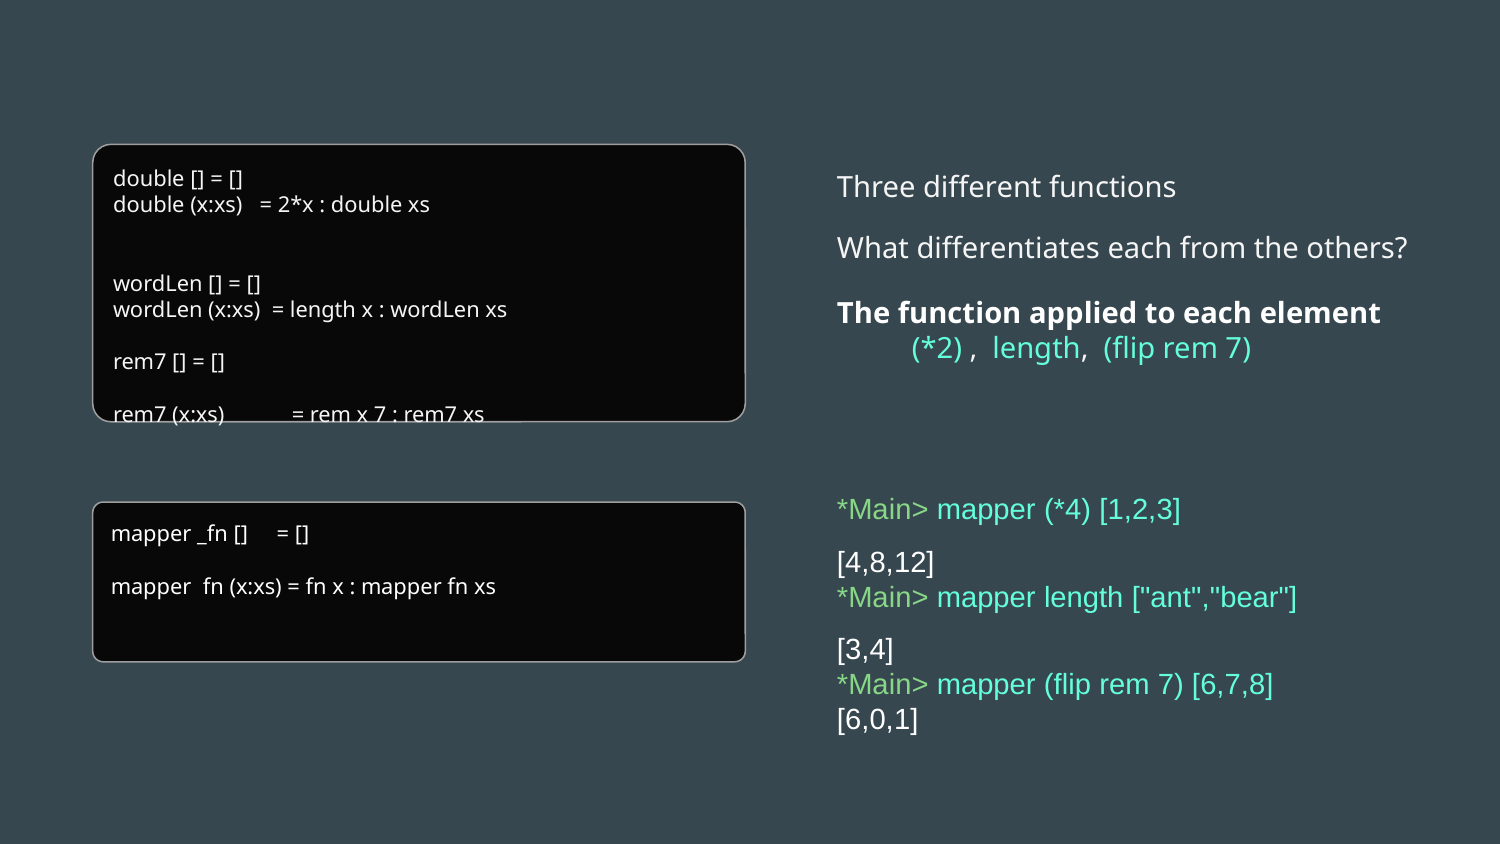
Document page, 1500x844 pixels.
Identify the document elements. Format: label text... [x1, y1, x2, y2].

text_box Three different functions [821, 152, 1441, 213]
text_box The function applied to each element (*2) , length, (flip rem 7) [821, 279, 1441, 380]
text_box What differentiates each from the others? [821, 213, 1441, 279]
text_box mapper _fn [] = [] mapper fn (x:xs) = fn x : mapper fn xs [92, 502, 746, 662]
text_box double [] = [] double (x:xs) = 2*x : double xs wordLen [] = [] wordLen (x:xs) = length x : wordLen xs rem7 [] = [] rem7 (x:xs) = rem x 7 : rem7 xs [92, 144, 746, 422]
text_box *Main> mapper (*4) [1,2,3] [4,8,12] *Main> mapper length ["ant","bear"] [3,4] *Main> mapper (flip rem 7) [6,7,8] [6,0,1] [821, 475, 1422, 821]
